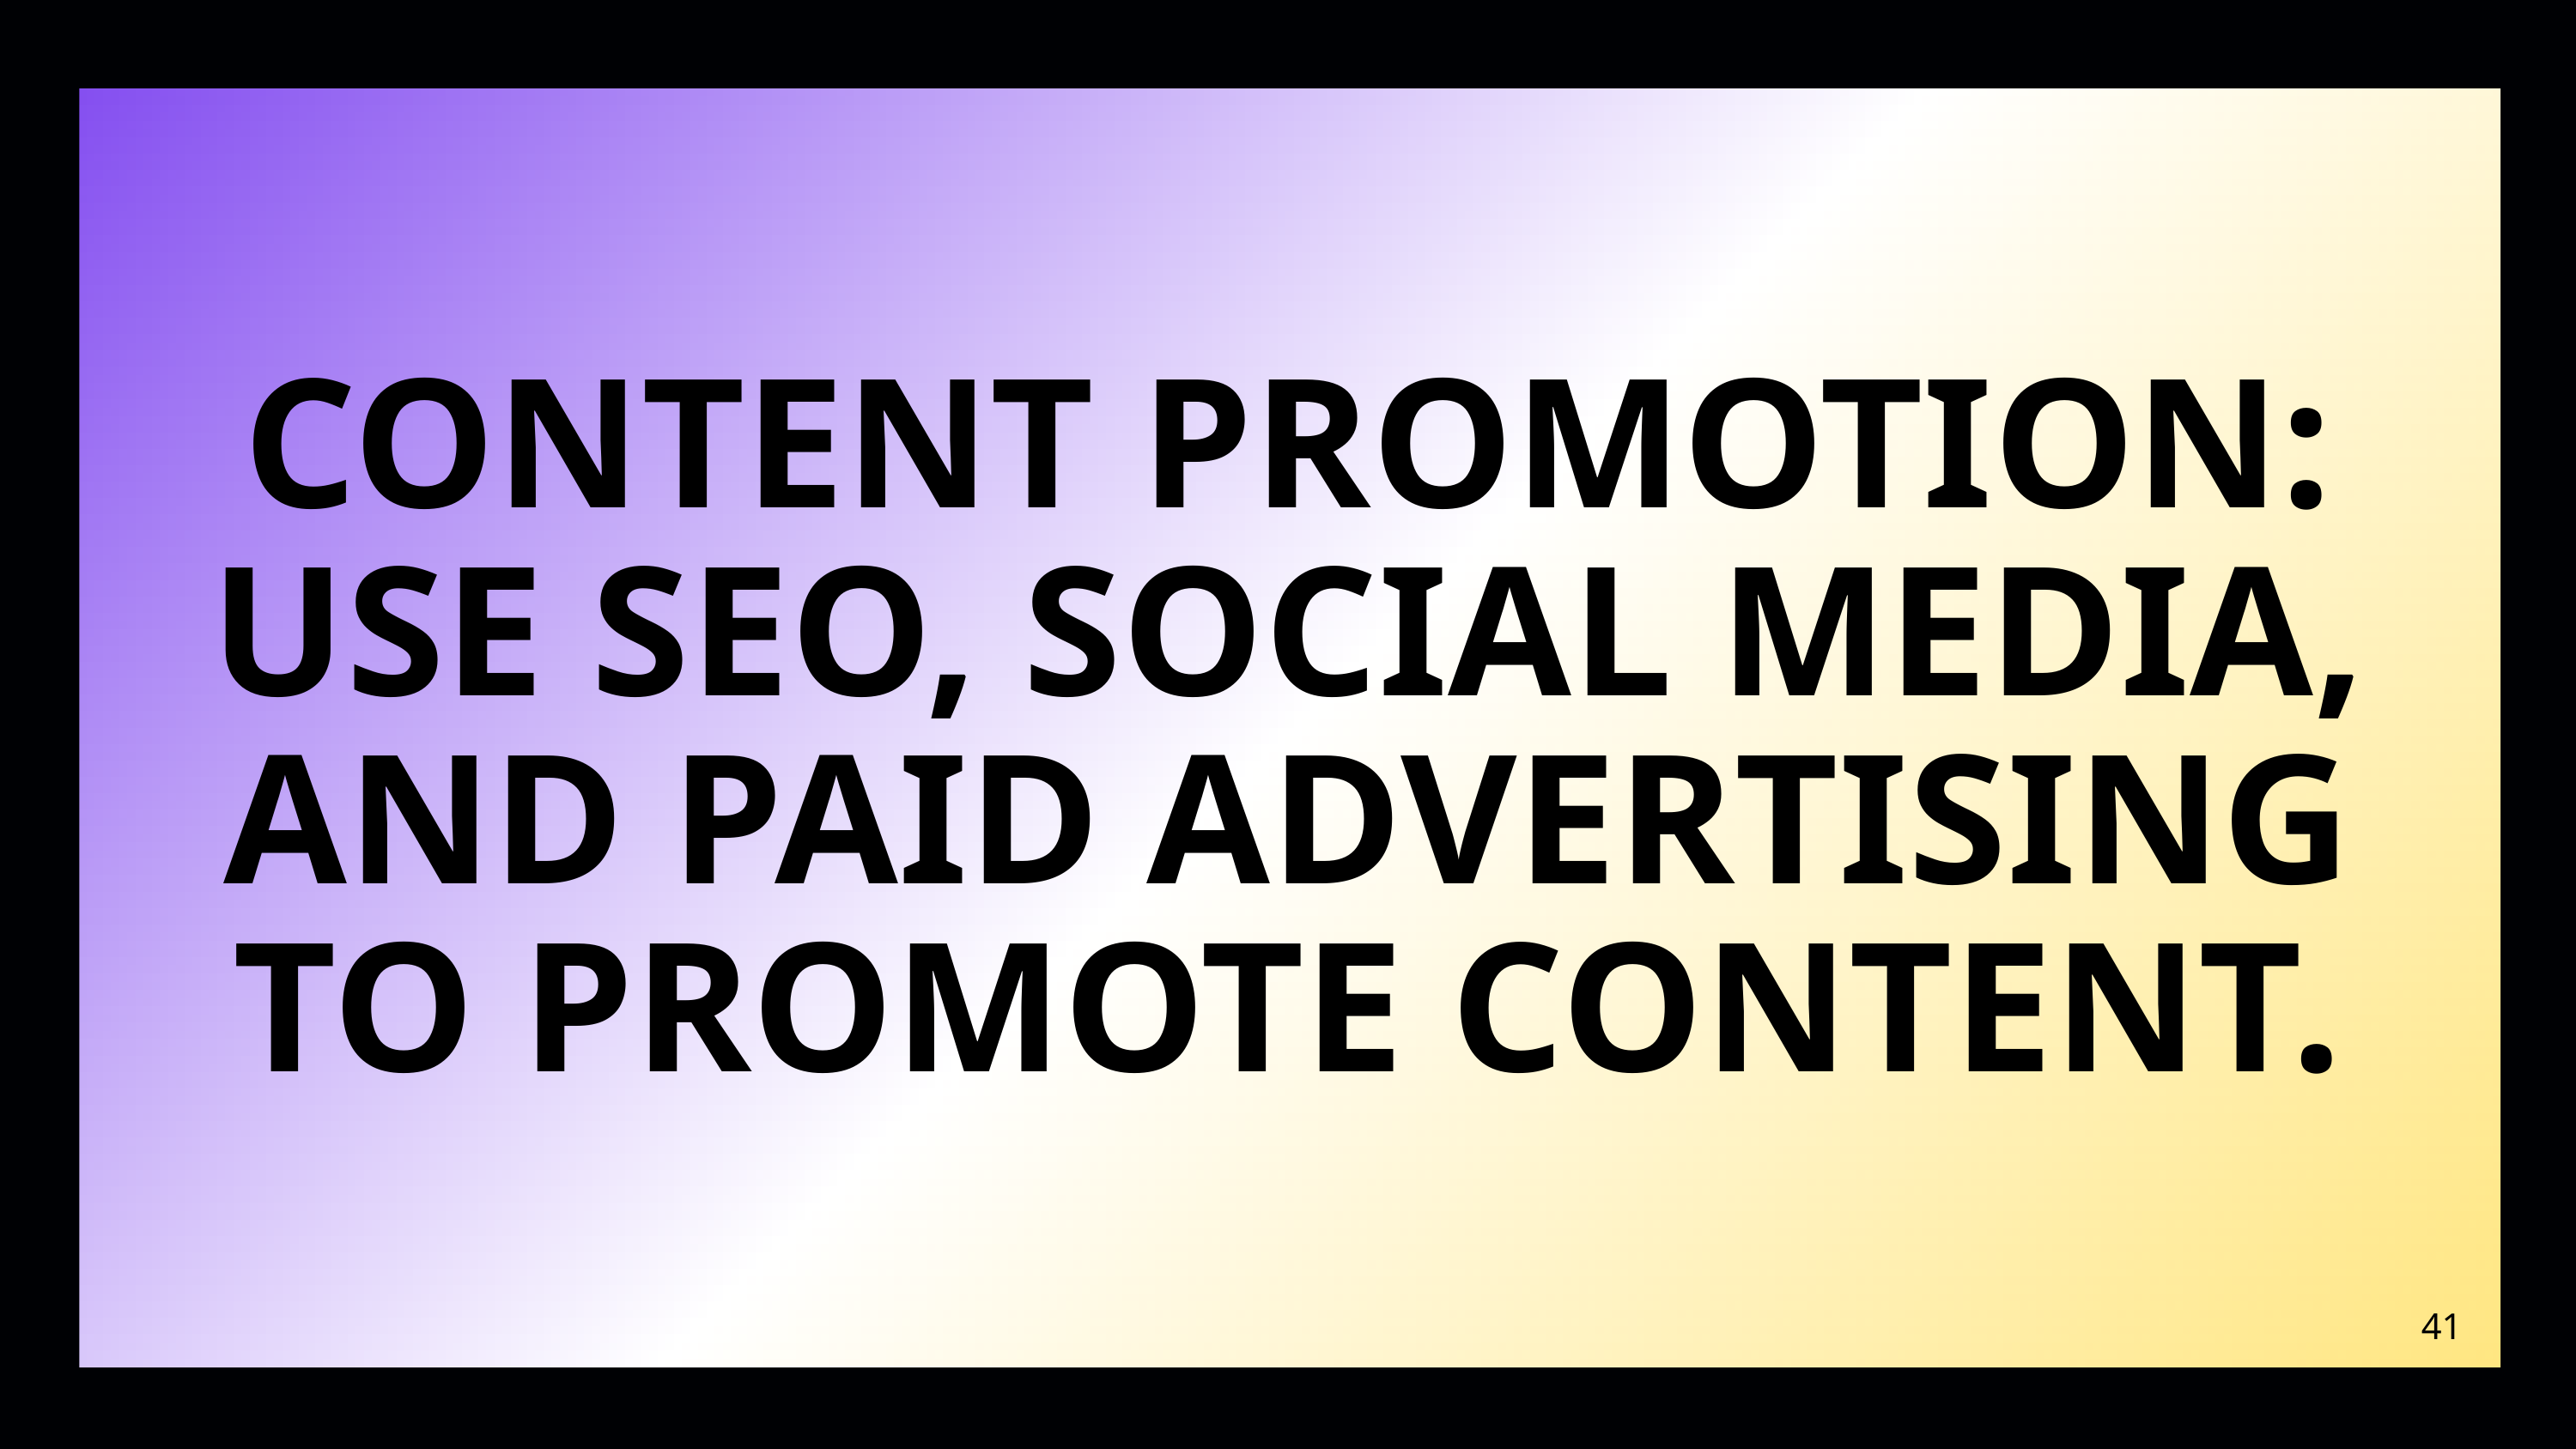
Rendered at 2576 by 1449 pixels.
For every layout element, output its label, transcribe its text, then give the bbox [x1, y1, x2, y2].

text_box 41 [2421, 1296, 2463, 1348]
text_box CONTENT PROMOTION: USE SEO, SOCIAL MEDIA, AND PAID ADVERTISING TO PROMOTE CONTENT. [144, 355, 2432, 1108]
text_box [79, 88, 2501, 1367]
